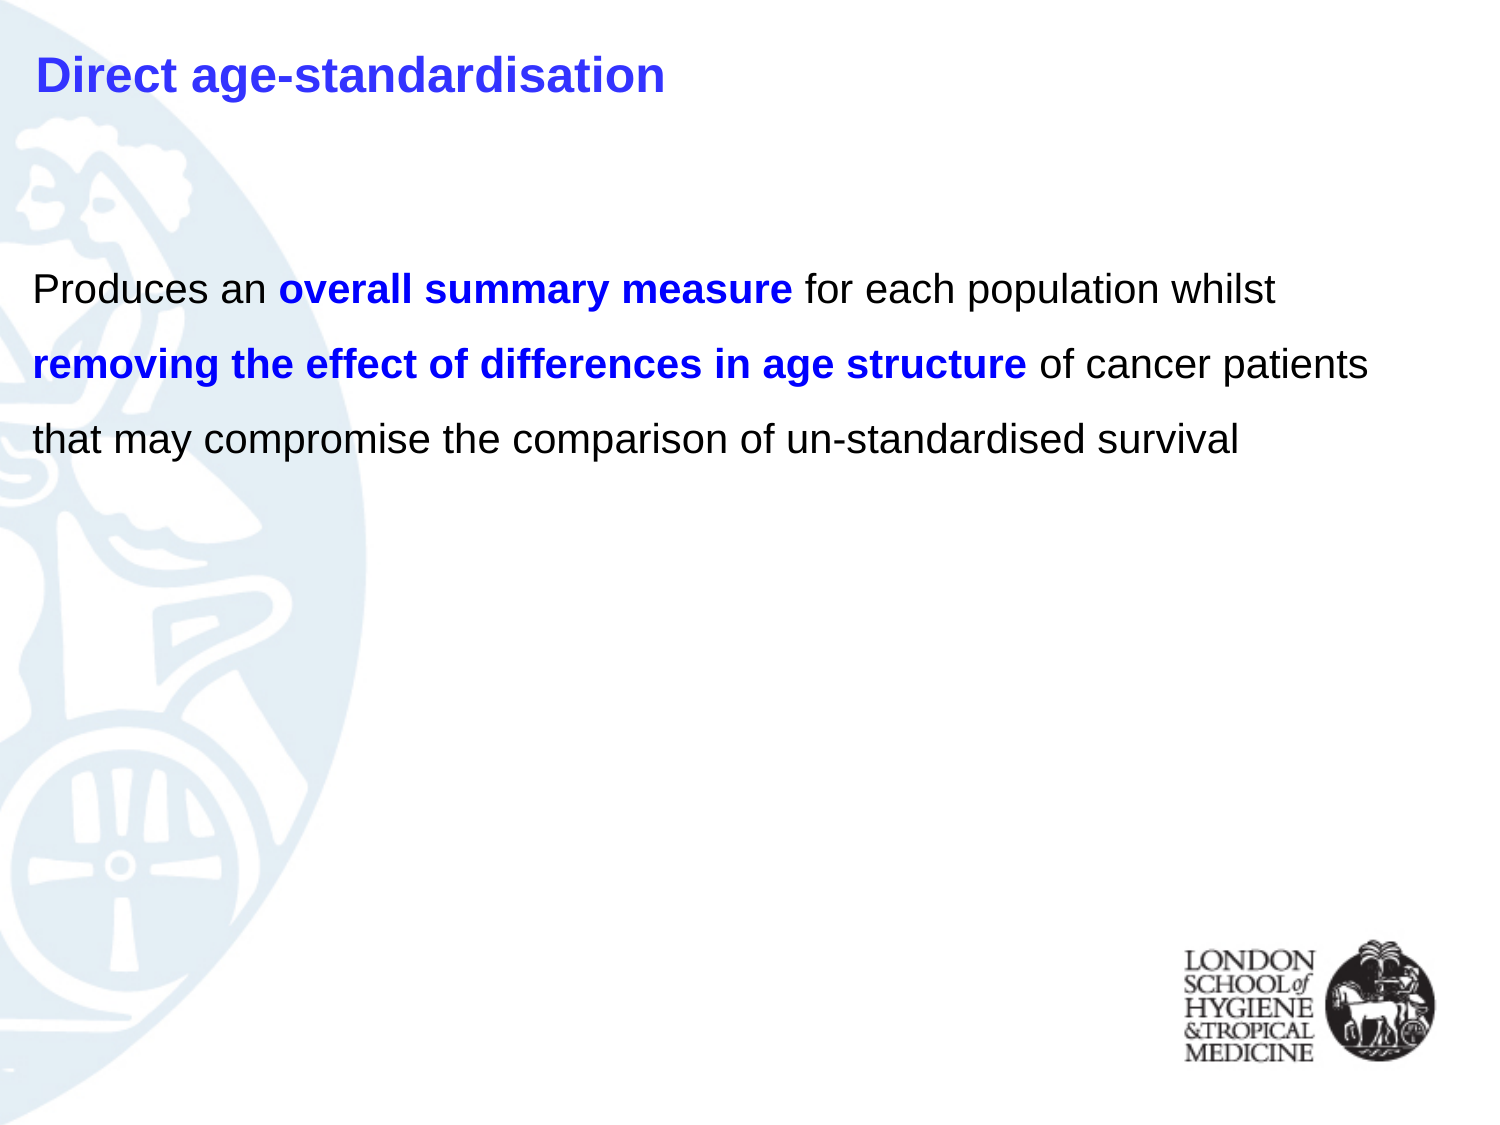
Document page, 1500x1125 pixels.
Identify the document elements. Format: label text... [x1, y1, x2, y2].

picture [0, 0, 1500, 1125]
text_box Produces an overall summary measure for each population whilst removing the effect of differences in age structure of cancer patients that may compromise the comparison of un-standardised survival [17, 179, 1452, 695]
text_box Direct age-standardisation [20, 35, 682, 110]
